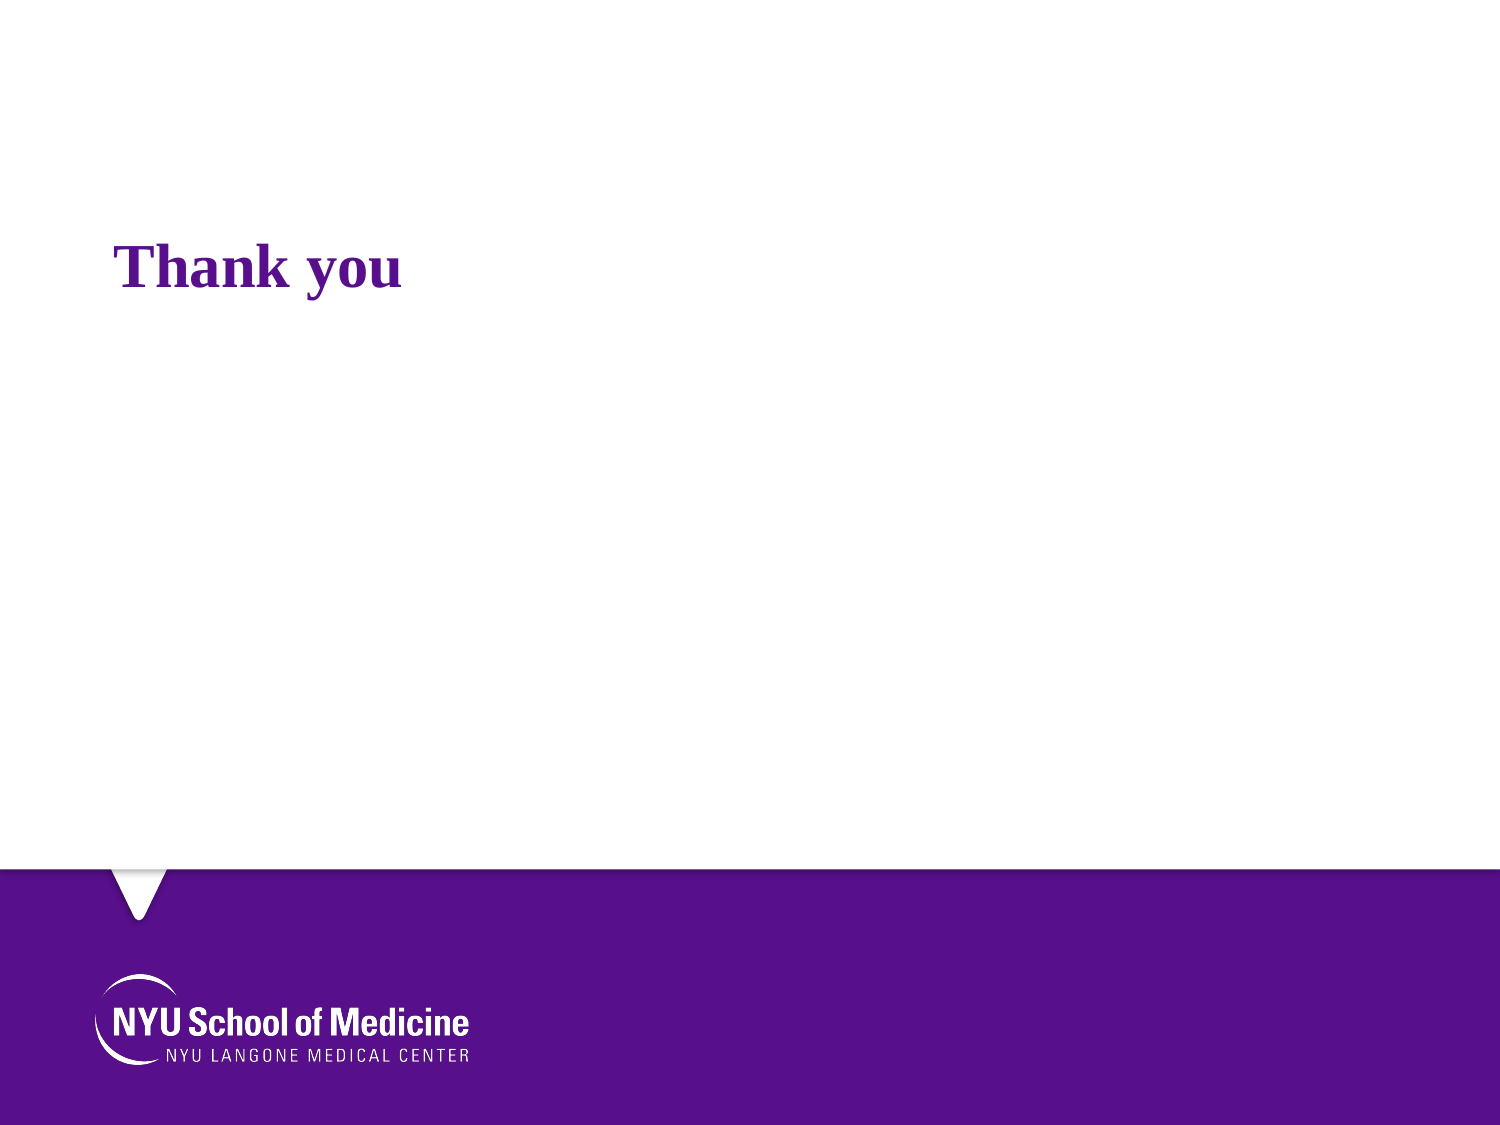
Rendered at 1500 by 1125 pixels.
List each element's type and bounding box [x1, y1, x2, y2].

picture [95, 974, 469, 1065]
